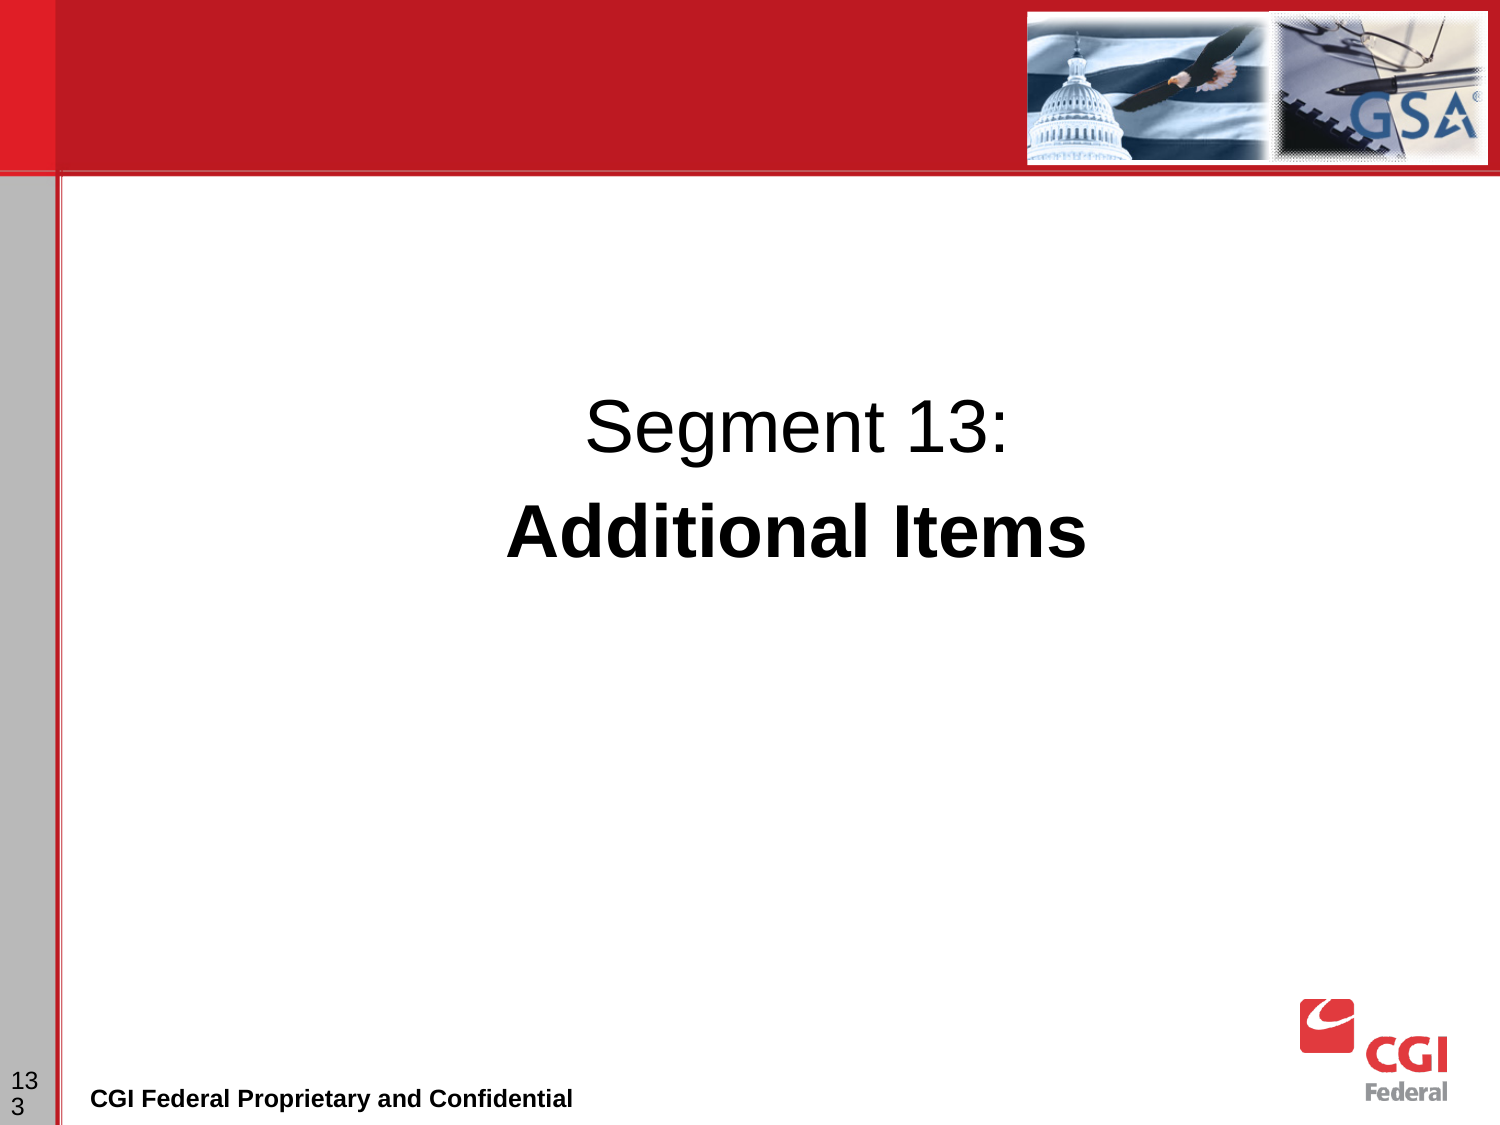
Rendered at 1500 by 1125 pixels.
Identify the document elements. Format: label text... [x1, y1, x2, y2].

slide_number 133 [0, 1024, 59, 1103]
picture [0, 0, 1500, 1125]
list Segment 13: Additional Items [122, 370, 1473, 1113]
footer CGI Federal Proprietary and Confidential [74, 1074, 1226, 1125]
